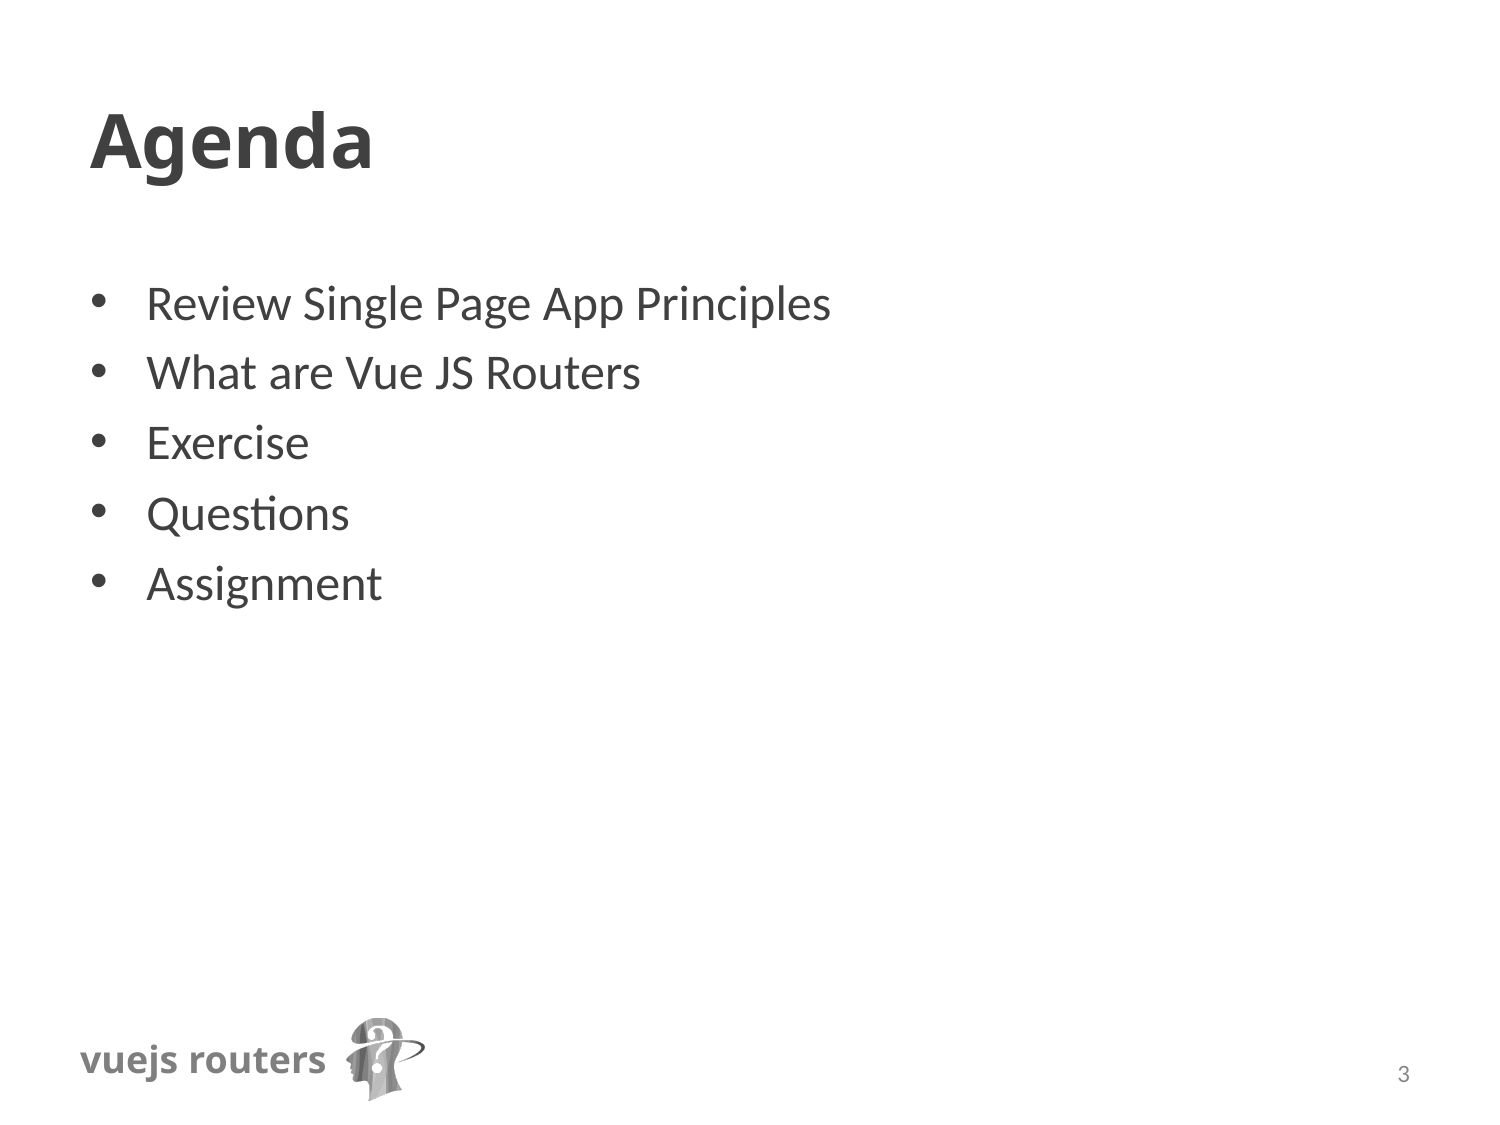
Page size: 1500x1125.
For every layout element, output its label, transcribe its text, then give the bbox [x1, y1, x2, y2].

text_box vuejs routers [65, 1029, 340, 1089]
title Agenda [75, 45, 1425, 233]
picture [345, 1018, 426, 1101]
list Review Single Page App Principles What are Vue JS Routers Exercise Questions Assignment [75, 262, 1425, 1005]
slide_number 3 [1074, 1042, 1425, 1103]
